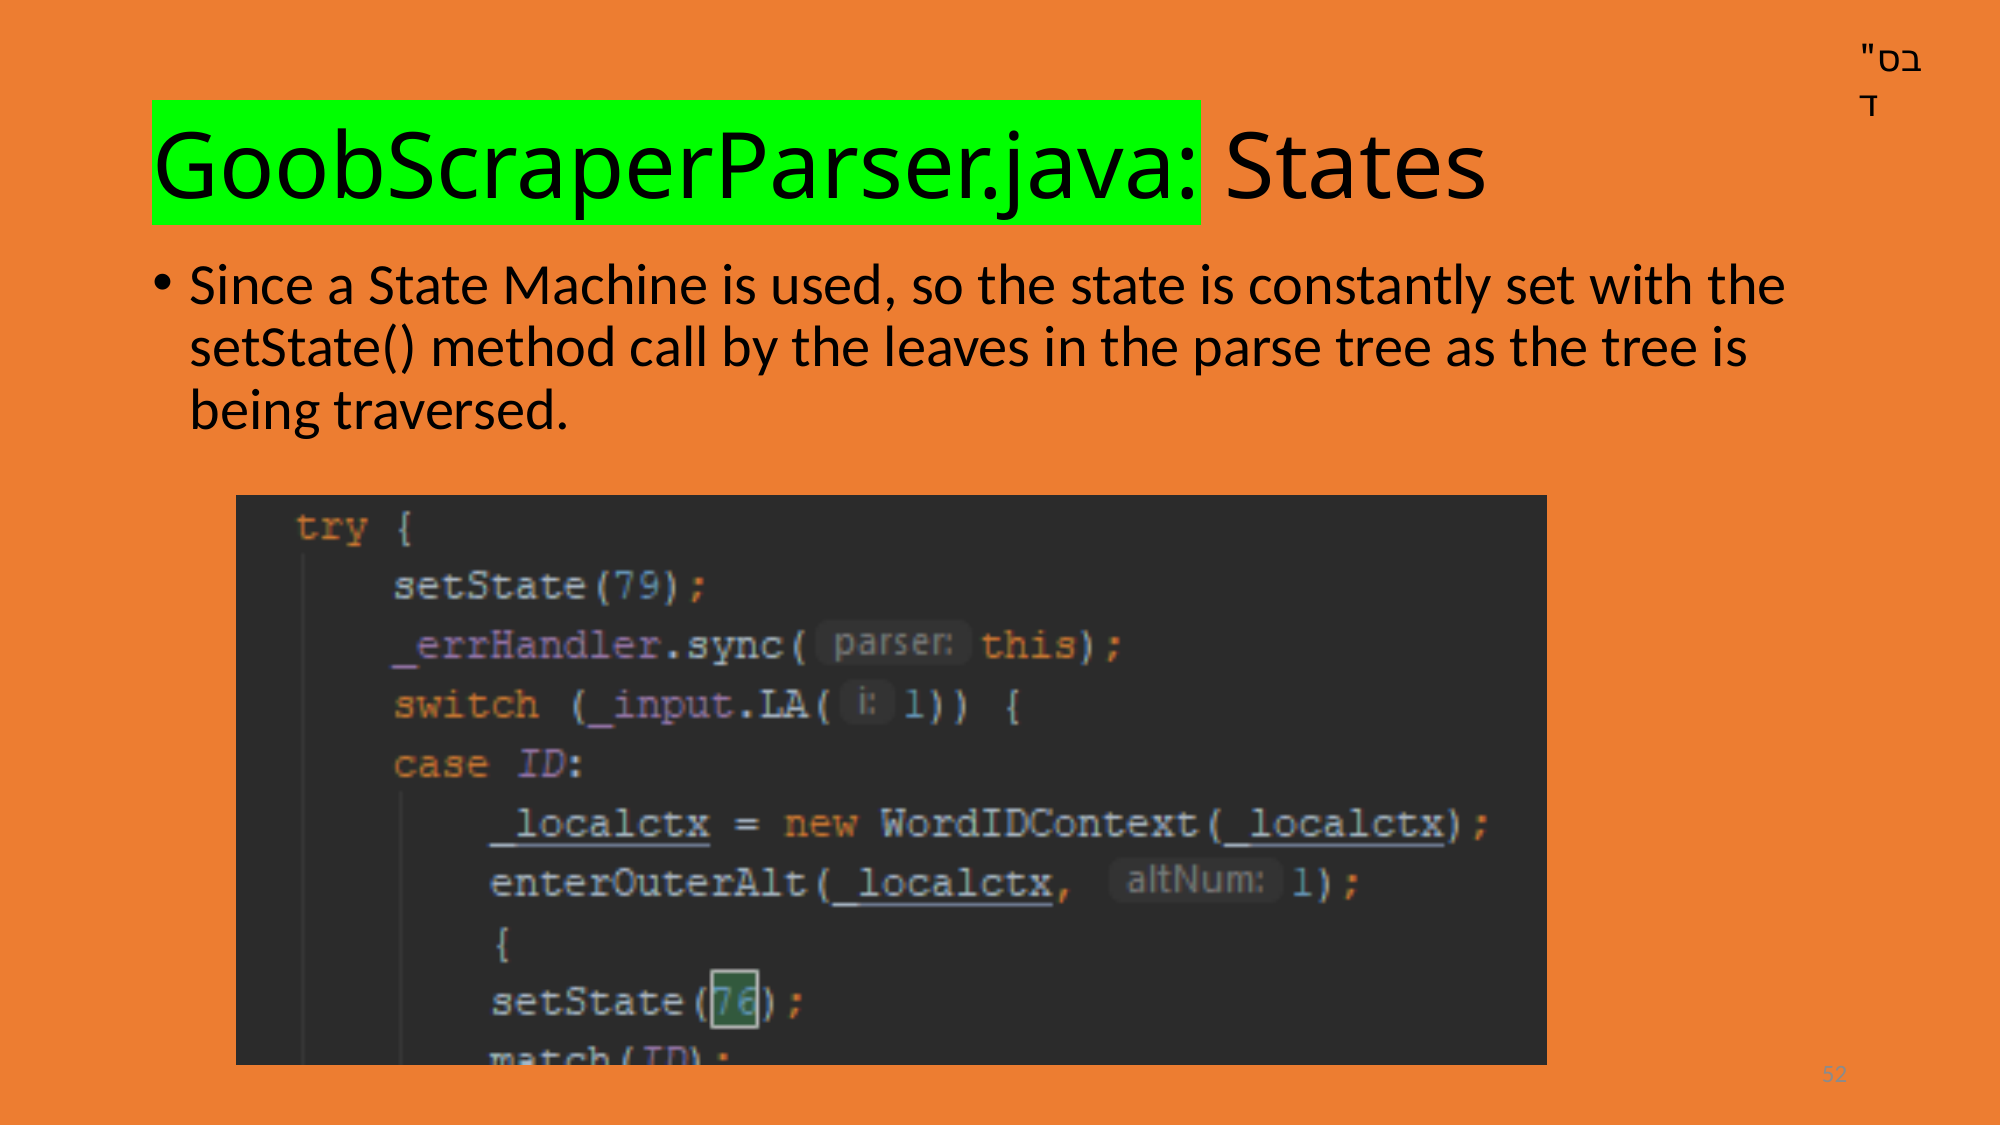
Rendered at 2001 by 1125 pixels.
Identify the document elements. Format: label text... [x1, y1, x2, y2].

slide_number 52 [1412, 1042, 1863, 1103]
title GoobScraperParser.java: States [137, 59, 1863, 246]
picture [236, 495, 1547, 1066]
text_box בס"ד [1843, 26, 1957, 132]
list Since a State Machine is used, so the state is constantly set with the setState() method call by the leaves in the parse tree as the tree is being traversed. [137, 246, 1863, 496]
